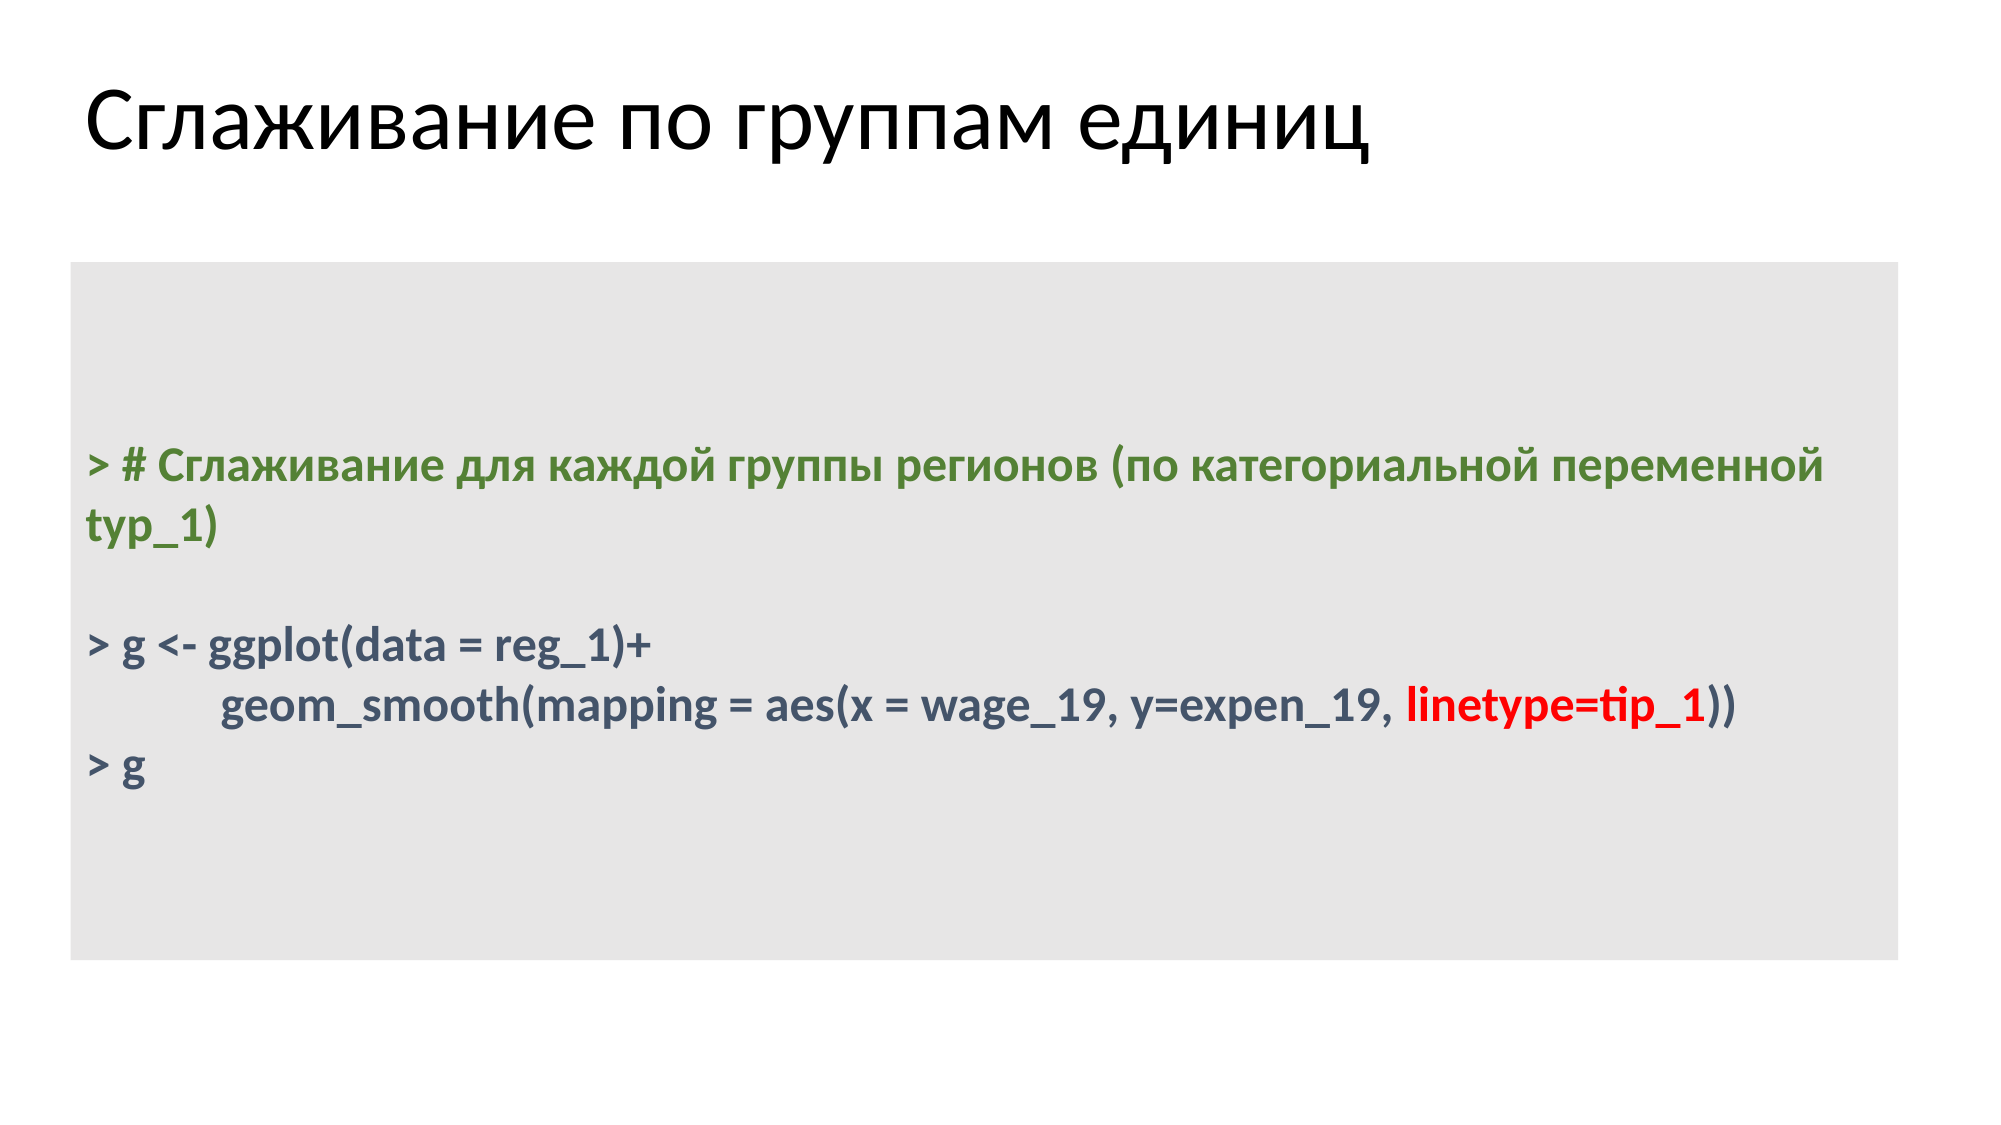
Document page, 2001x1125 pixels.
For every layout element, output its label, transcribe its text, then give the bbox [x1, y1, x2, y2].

text_box > # Сглаживание для каждой группы регионов (по категориальной переменной typ_1) > g <- ggplot(data = reg_1)+ geom_smooth(mapping = aes(x = wage_19, y=expen_19, linetype=tip_1)) > g [70, 262, 1899, 961]
title Сглаживание по группам единиц [70, 59, 1863, 180]
